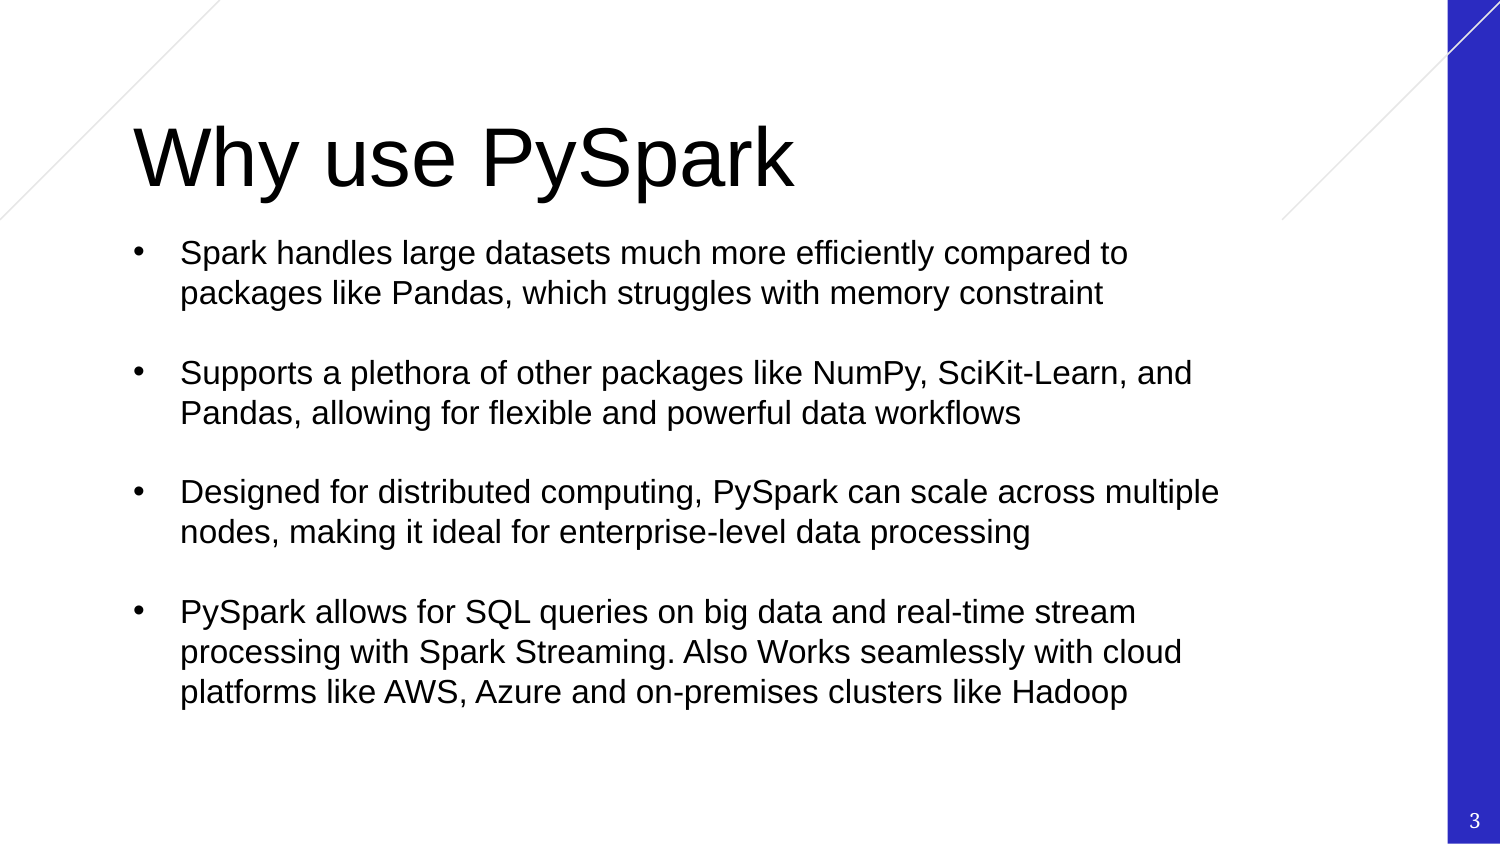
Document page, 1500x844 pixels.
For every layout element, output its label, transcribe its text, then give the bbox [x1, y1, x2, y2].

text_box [1281, 0, 1500, 221]
text_box Spark handles large datasets much more efficiently compared to packages like Pandas, which struggles with memory constraint Supports a plethora of other packages like NumPy, SciKit-Learn, and Pandas, allowing for flexible and powerful data workflows Designed for distributed computing, PySpark can scale across multiple nodes, making it ideal for enterprise-level data processing PySpark allows for SQL queries on big data and real-time stream processing with Spark Streaming. Also Works seamlessly with cloud platforms like AWS, Azure and on-premises clusters like Hadoop [118, 223, 1278, 718]
title Why use PySpark [118, 88, 1276, 183]
slide_number 3 [1447, 799, 1500, 844]
